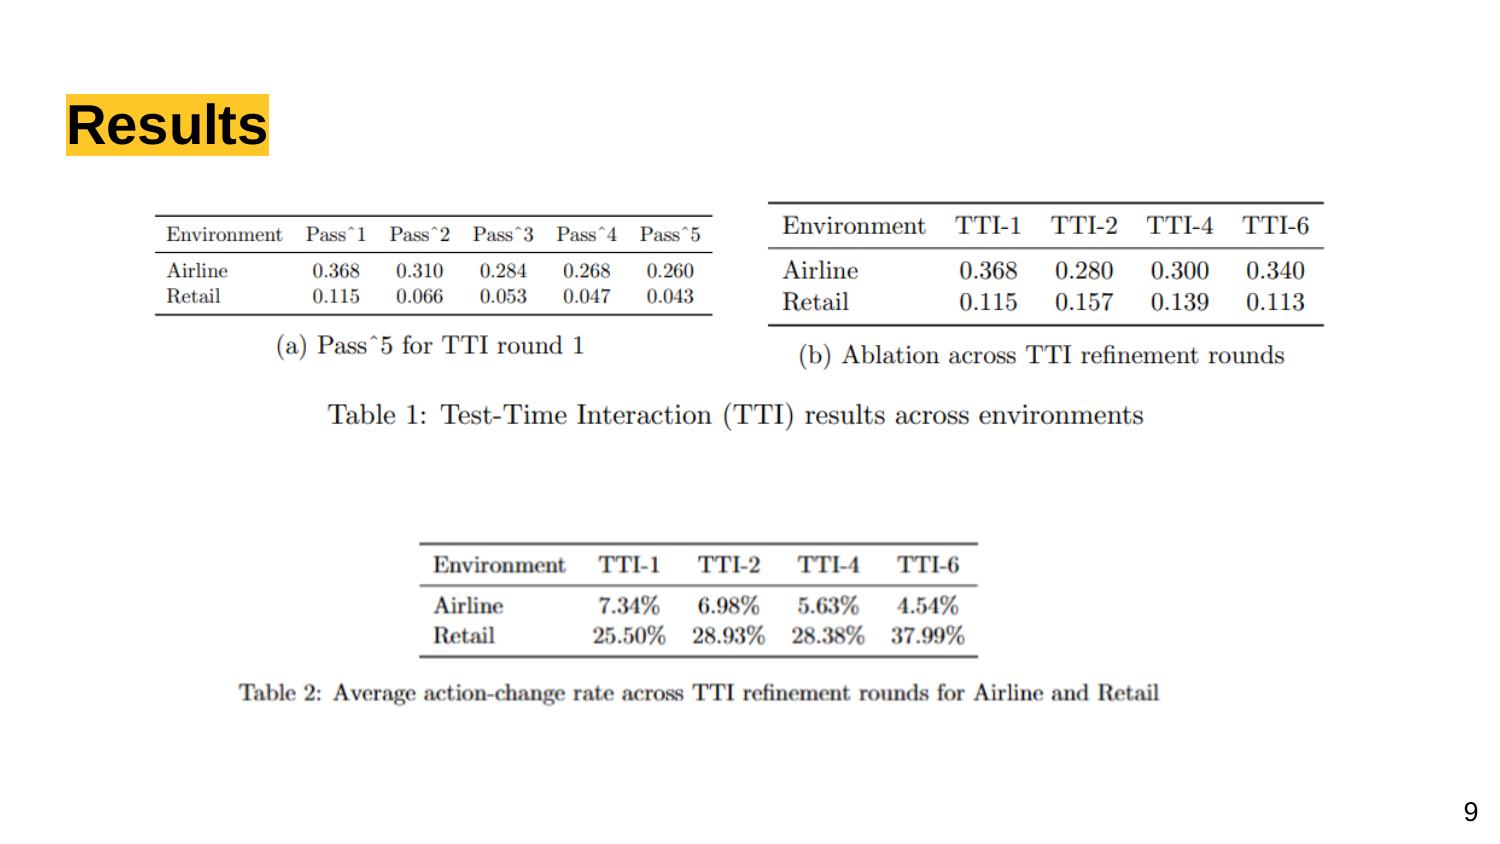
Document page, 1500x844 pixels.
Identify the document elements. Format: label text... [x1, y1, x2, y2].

picture [148, 199, 1351, 442]
title Results [51, 72, 1449, 167]
slide_number ‹#› [1403, 779, 1494, 844]
picture [223, 519, 1205, 732]
